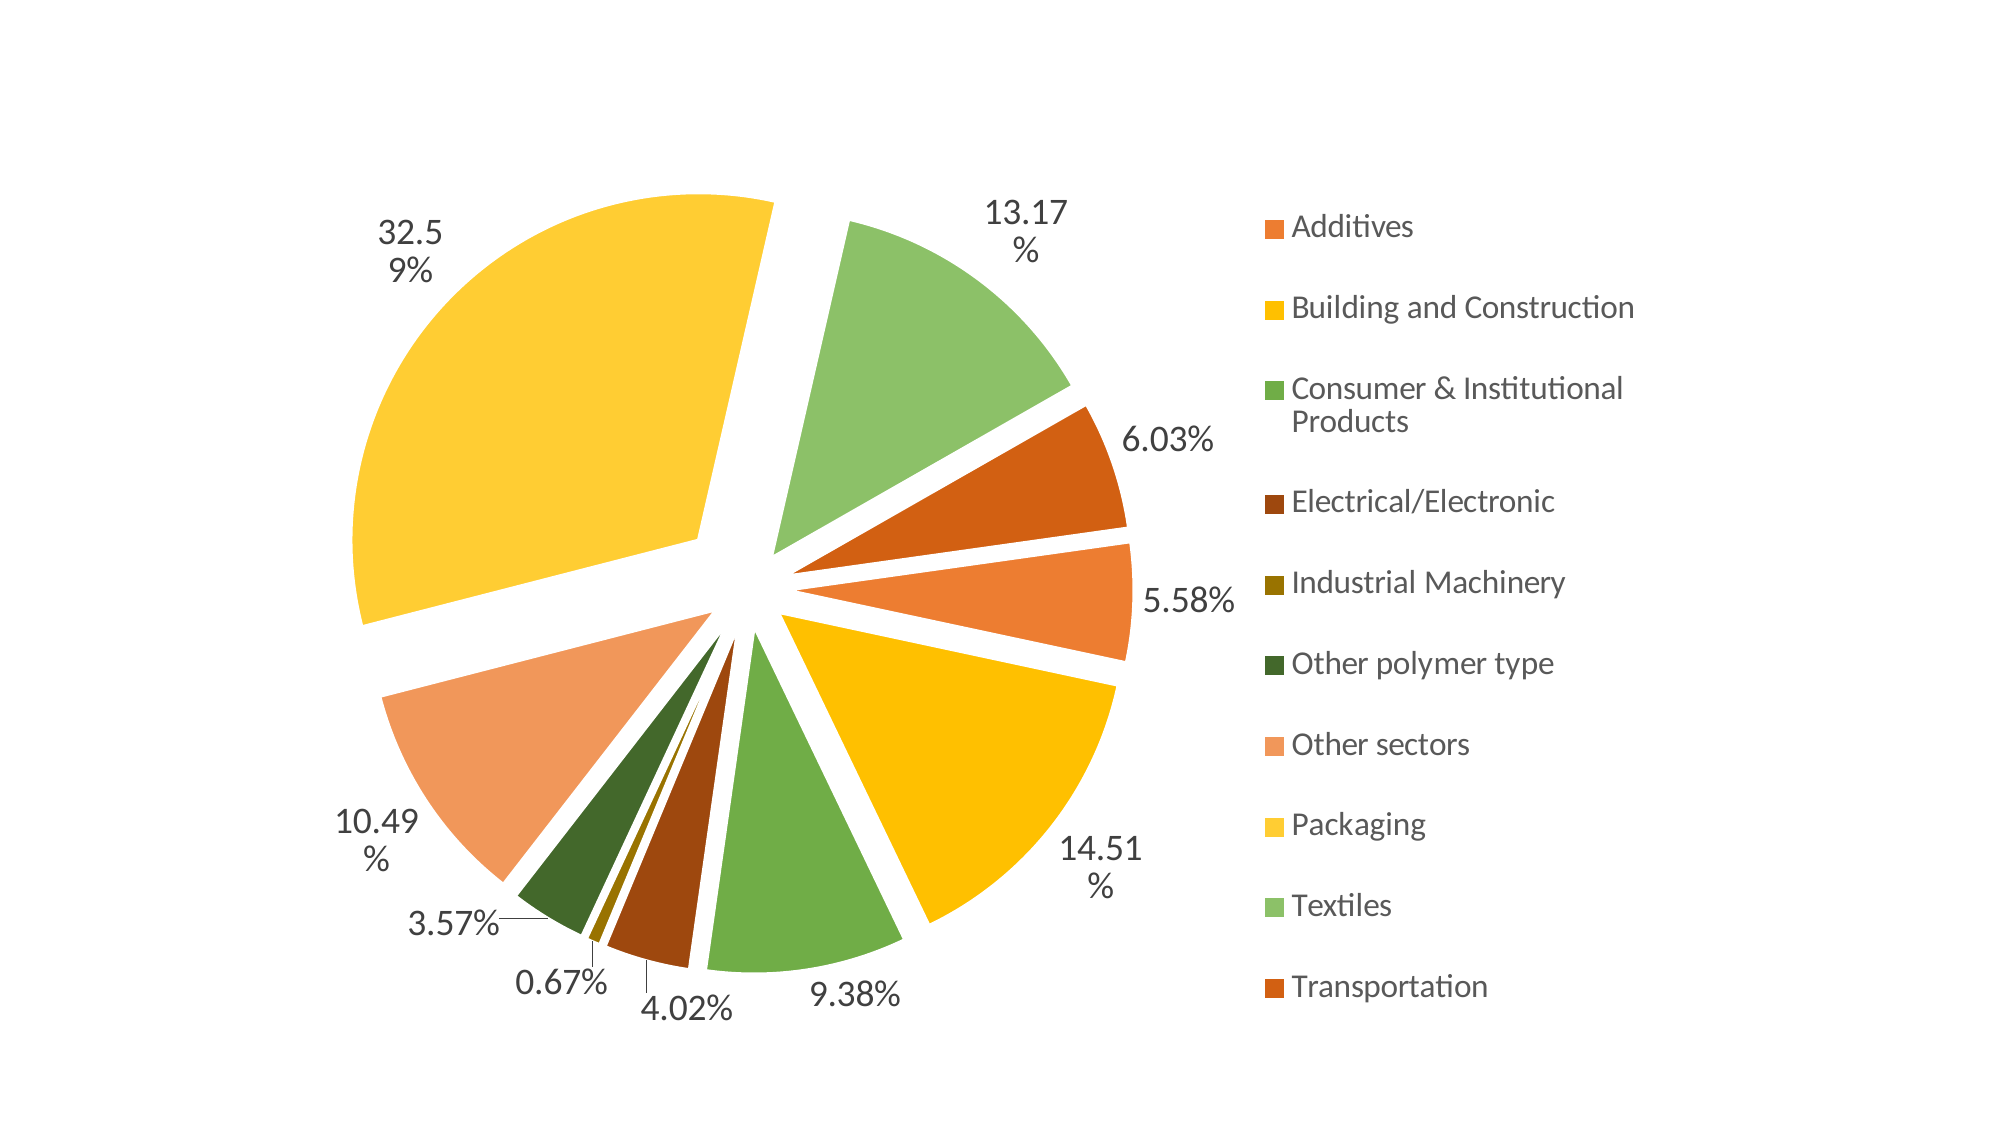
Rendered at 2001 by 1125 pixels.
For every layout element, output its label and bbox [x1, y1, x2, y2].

chart [207, 153, 1707, 1054]
